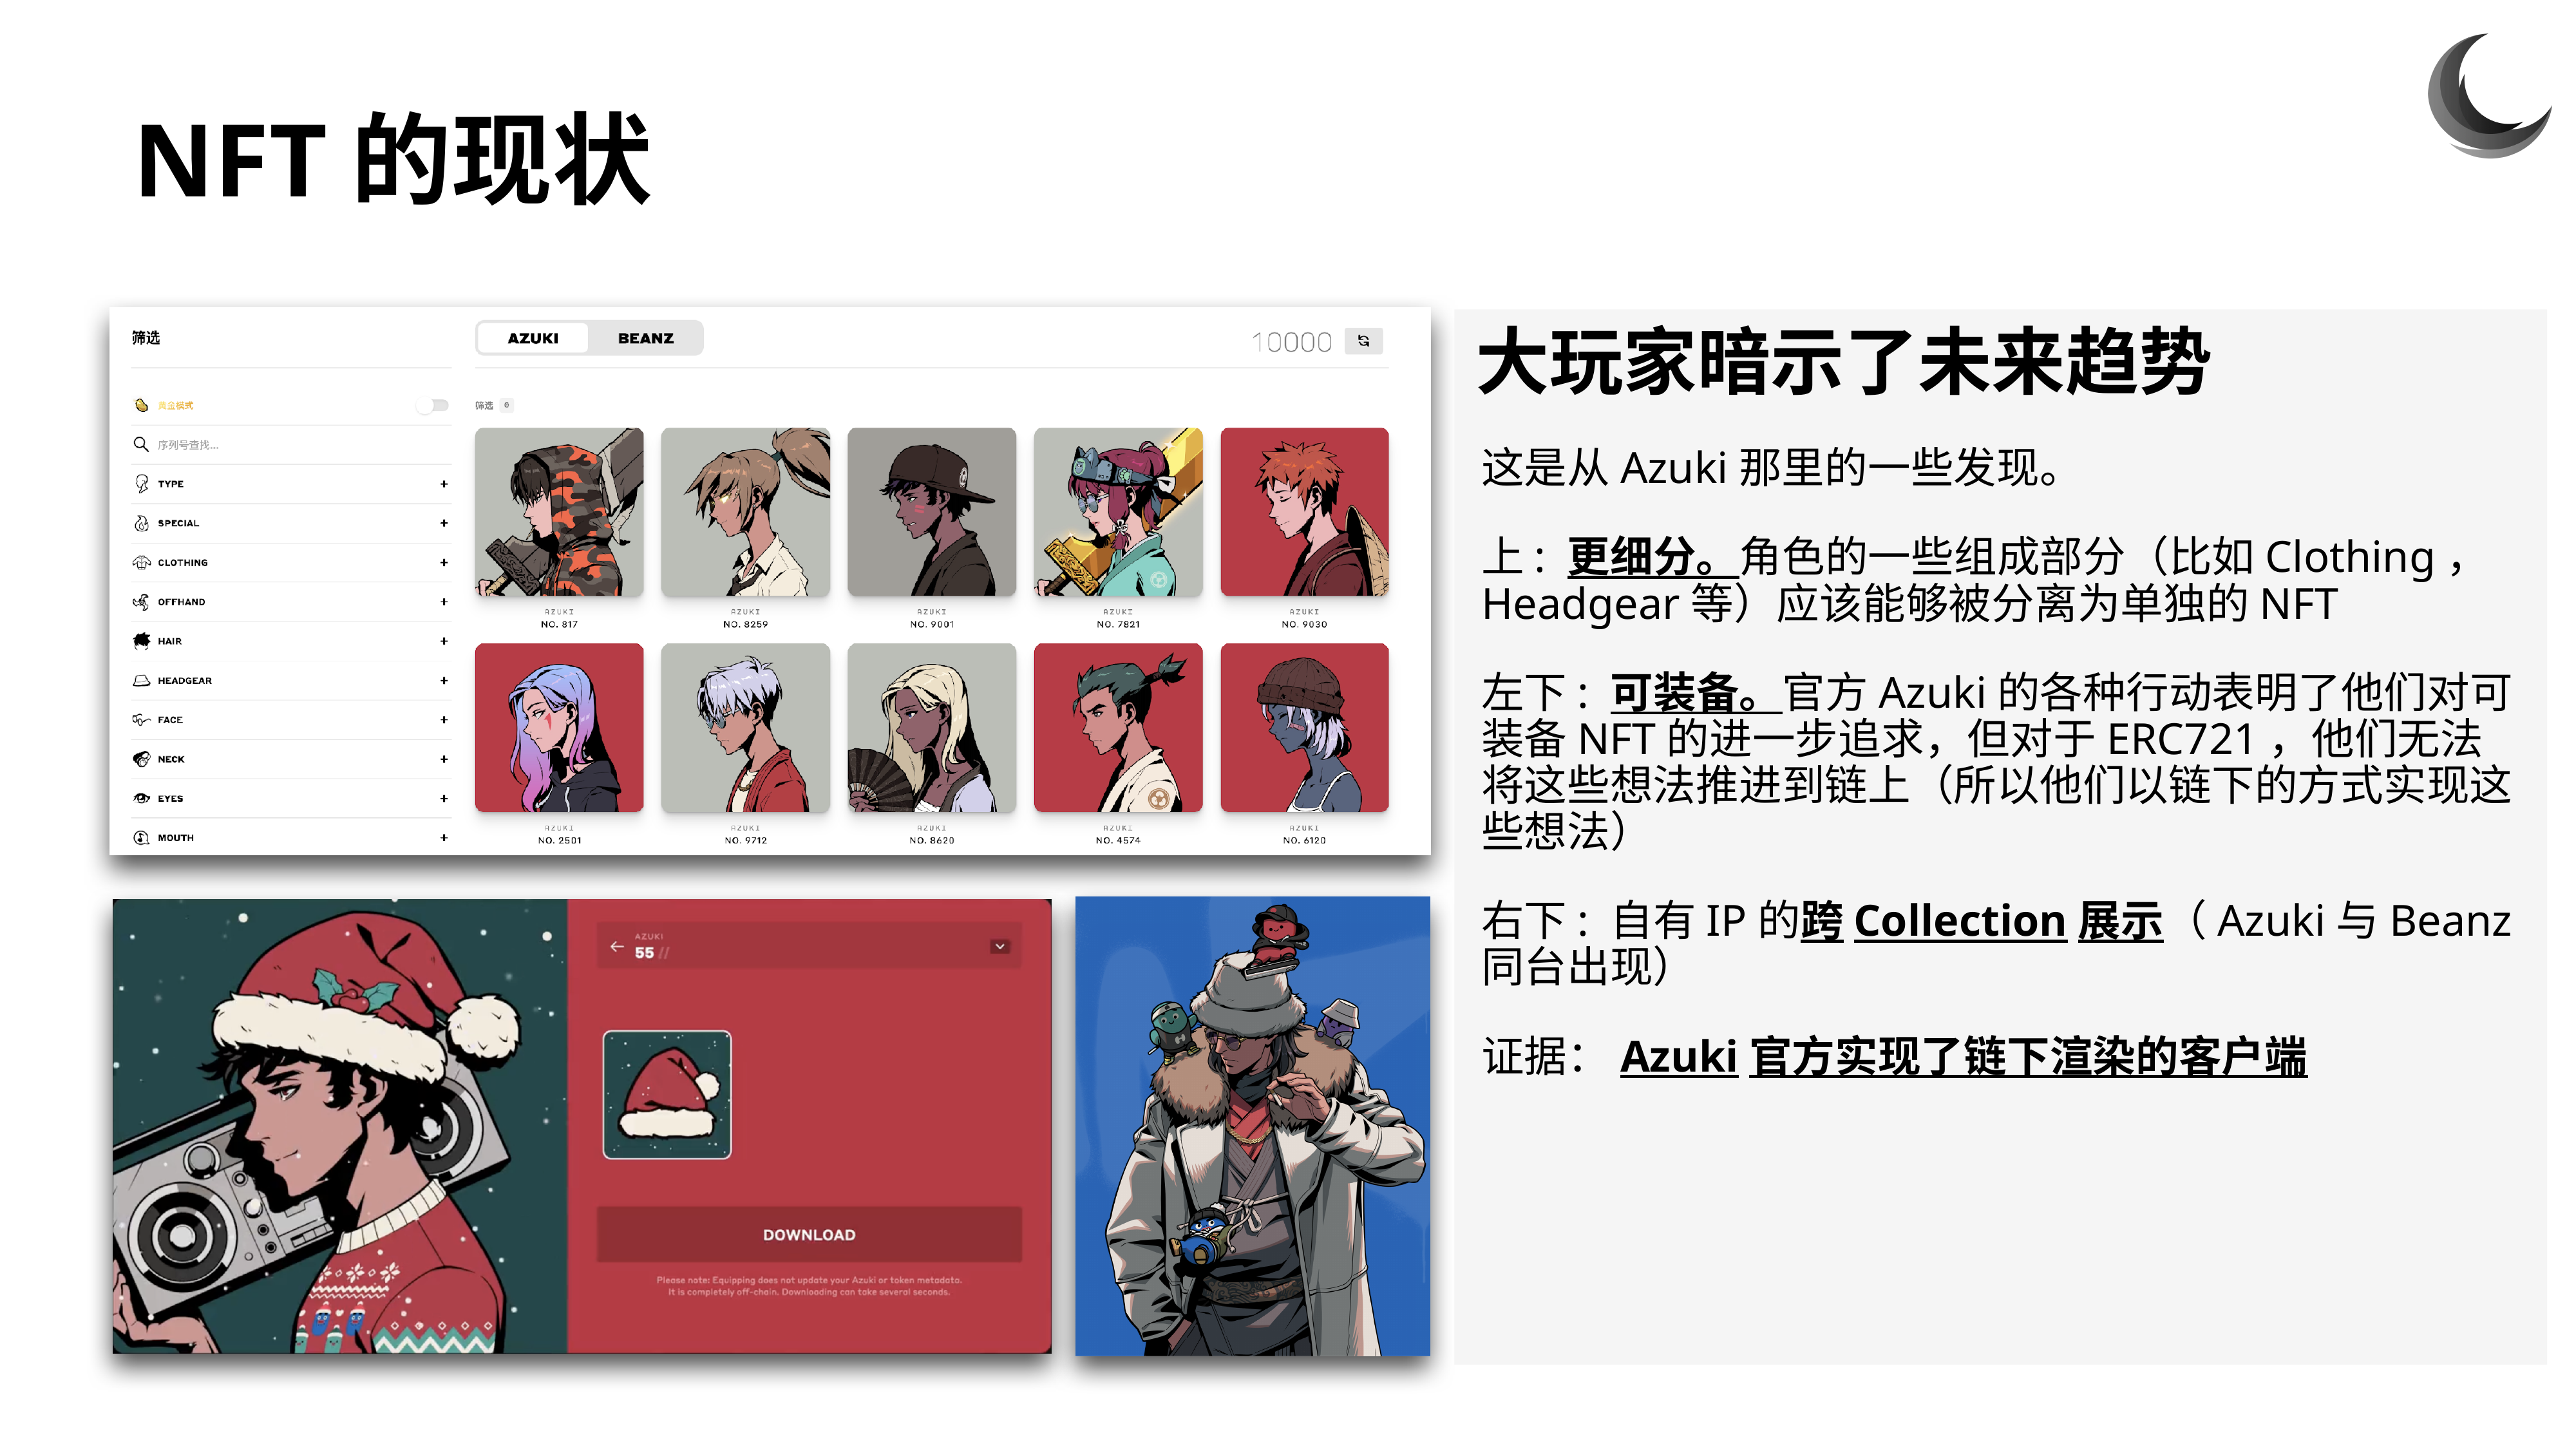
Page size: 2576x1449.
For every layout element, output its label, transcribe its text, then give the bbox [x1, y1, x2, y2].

picture [2414, 21, 2566, 171]
picture [1075, 896, 1430, 1356]
picture [113, 899, 1052, 1354]
picture [109, 307, 1432, 855]
title NFT的现状 [127, 114, 2449, 266]
text_box 大玩家暗示了未来趋势 这是从Azuki那里的一些发现。 上: 更细分。角色的一些组成部分（比如Clothing，Headgear等）应该能够被分离为单独的NFT 左下: 可装备。官方Azuki的各种行动表明了他们对可装备NFT的进一步追求，但对于ERC721，他们无法将这些想法推进到链上（所以他们以链下的方式实现这些想法） 右下: 自有IP的跨Collection展示（Azuki与Beanz同台出现） 证据：Azuki官方实现了链下渲染的客户端 [1454, 309, 2548, 1365]
